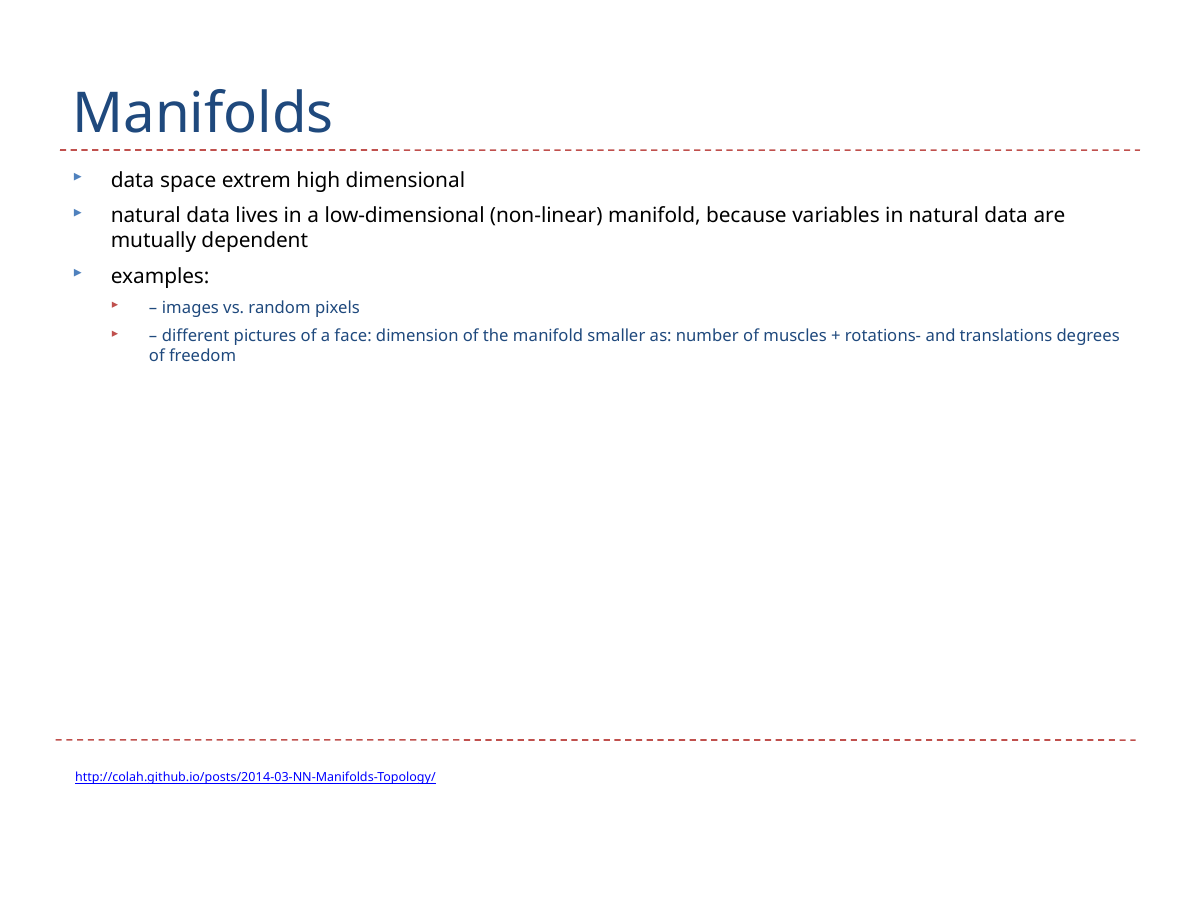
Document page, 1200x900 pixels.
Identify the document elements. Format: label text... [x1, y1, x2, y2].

title Manifolds [60, 20, 1140, 150]
list http://colah.github.io/posts/2014-03-NN-Manifolds-Topology/ [62, 762, 1138, 888]
list data space extrem high dimensional natural data lives in a low-dimensional (non-linear) manifold, because variables in natural data are mutually dependent examples: – images vs. random pixels – different pictures of a face: dimension of the manifold smaller as: number of muscles + rotations- and translations degrees of freedom [60, 159, 1140, 730]
